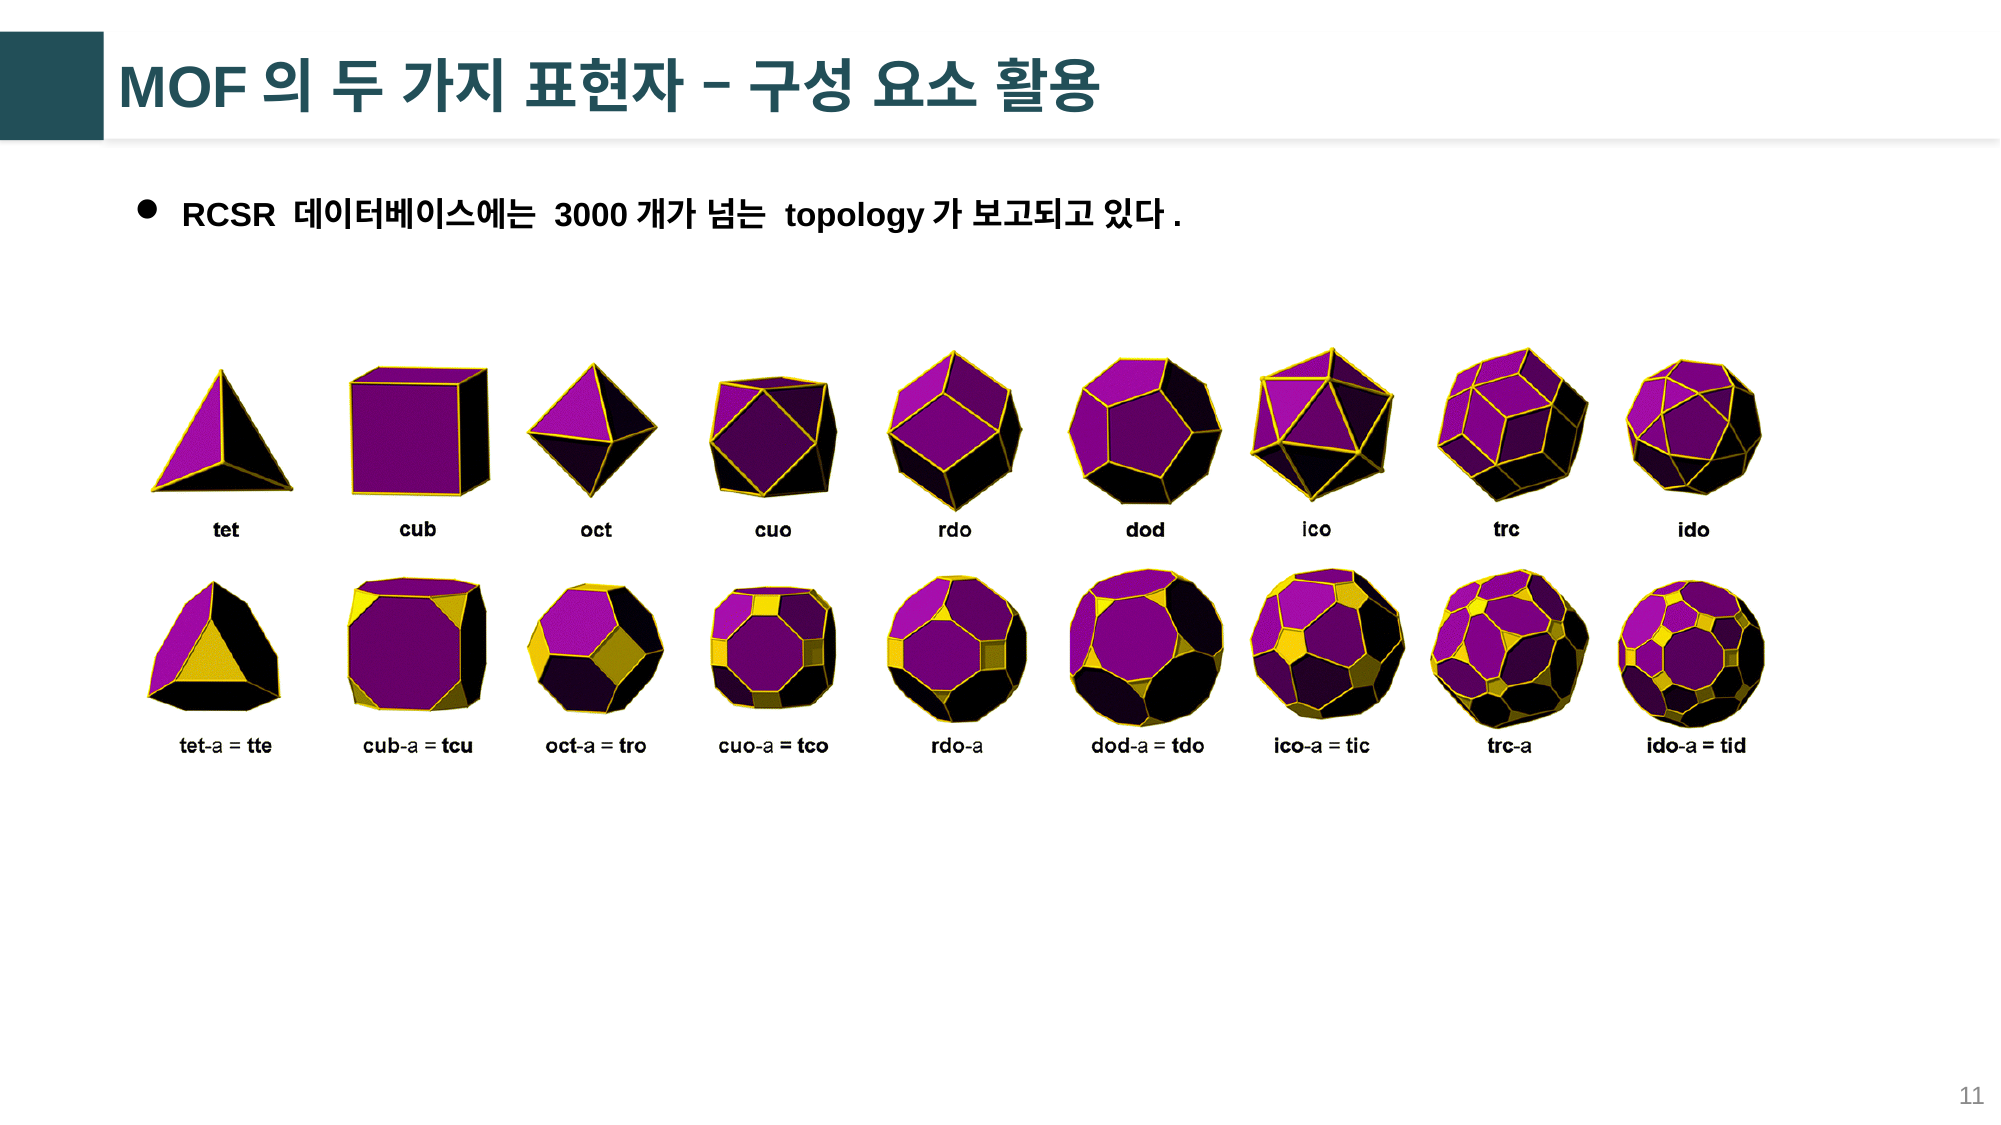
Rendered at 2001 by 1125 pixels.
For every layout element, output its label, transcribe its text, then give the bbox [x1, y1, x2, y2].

text_box MOF의 두 가지 표현자 – 구성 요소 활용 [103, 42, 1417, 127]
picture [144, 344, 1767, 755]
text_box [105, 31, 2000, 140]
text_box [0, 31, 105, 141]
slide_number 11 [1550, 1065, 2000, 1125]
text_box RCSR 데이터베이스에는 3000개가 넘는 topology가 보고되고 있다. [120, 166, 1198, 241]
